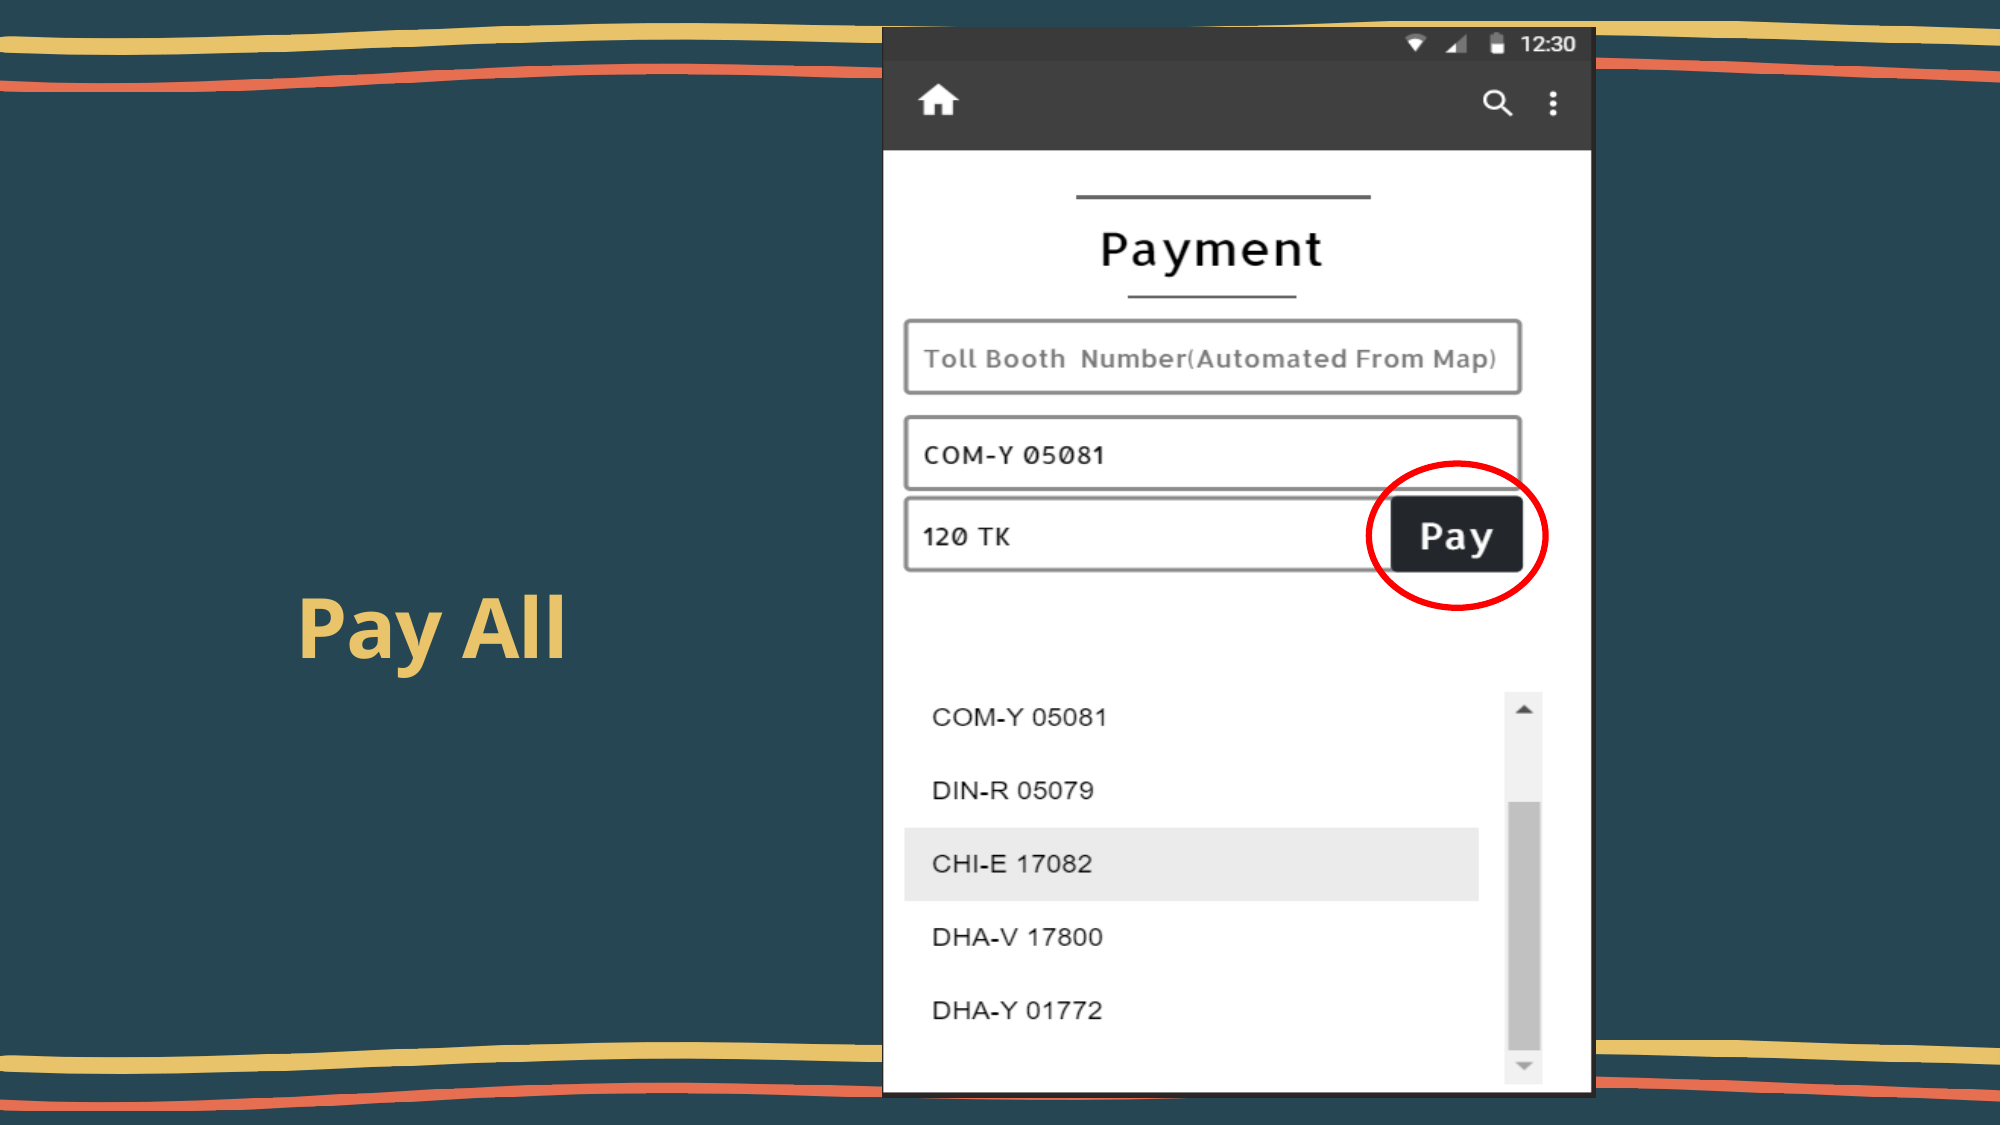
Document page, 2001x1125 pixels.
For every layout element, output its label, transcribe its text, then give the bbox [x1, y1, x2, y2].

picture [0, 21, 2000, 1111]
title Pay All [103, 489, 761, 676]
